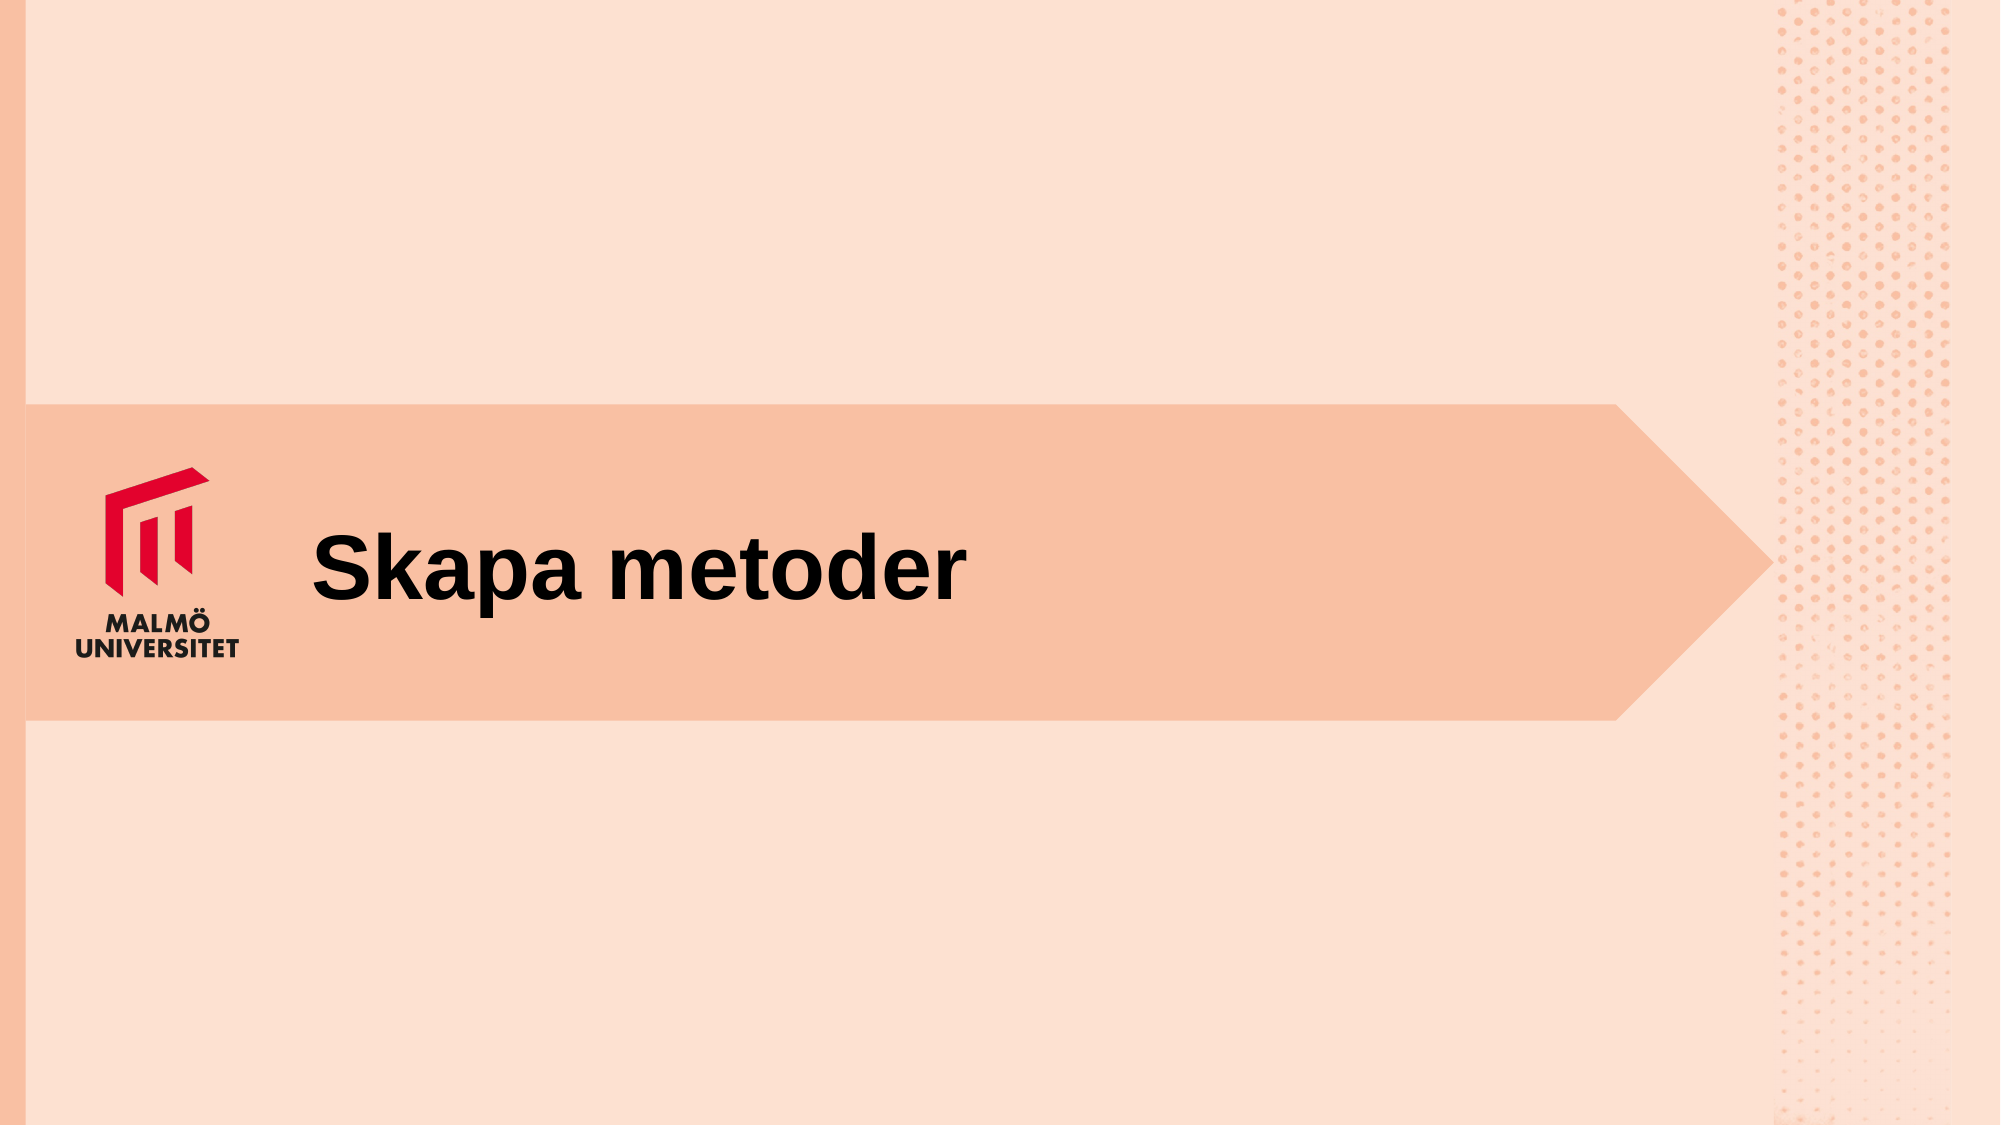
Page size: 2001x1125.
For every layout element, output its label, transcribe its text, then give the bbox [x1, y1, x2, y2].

picture [1773, 0, 1952, 1125]
picture [76, 467, 239, 658]
list Skapa metoder [287, 495, 1409, 630]
